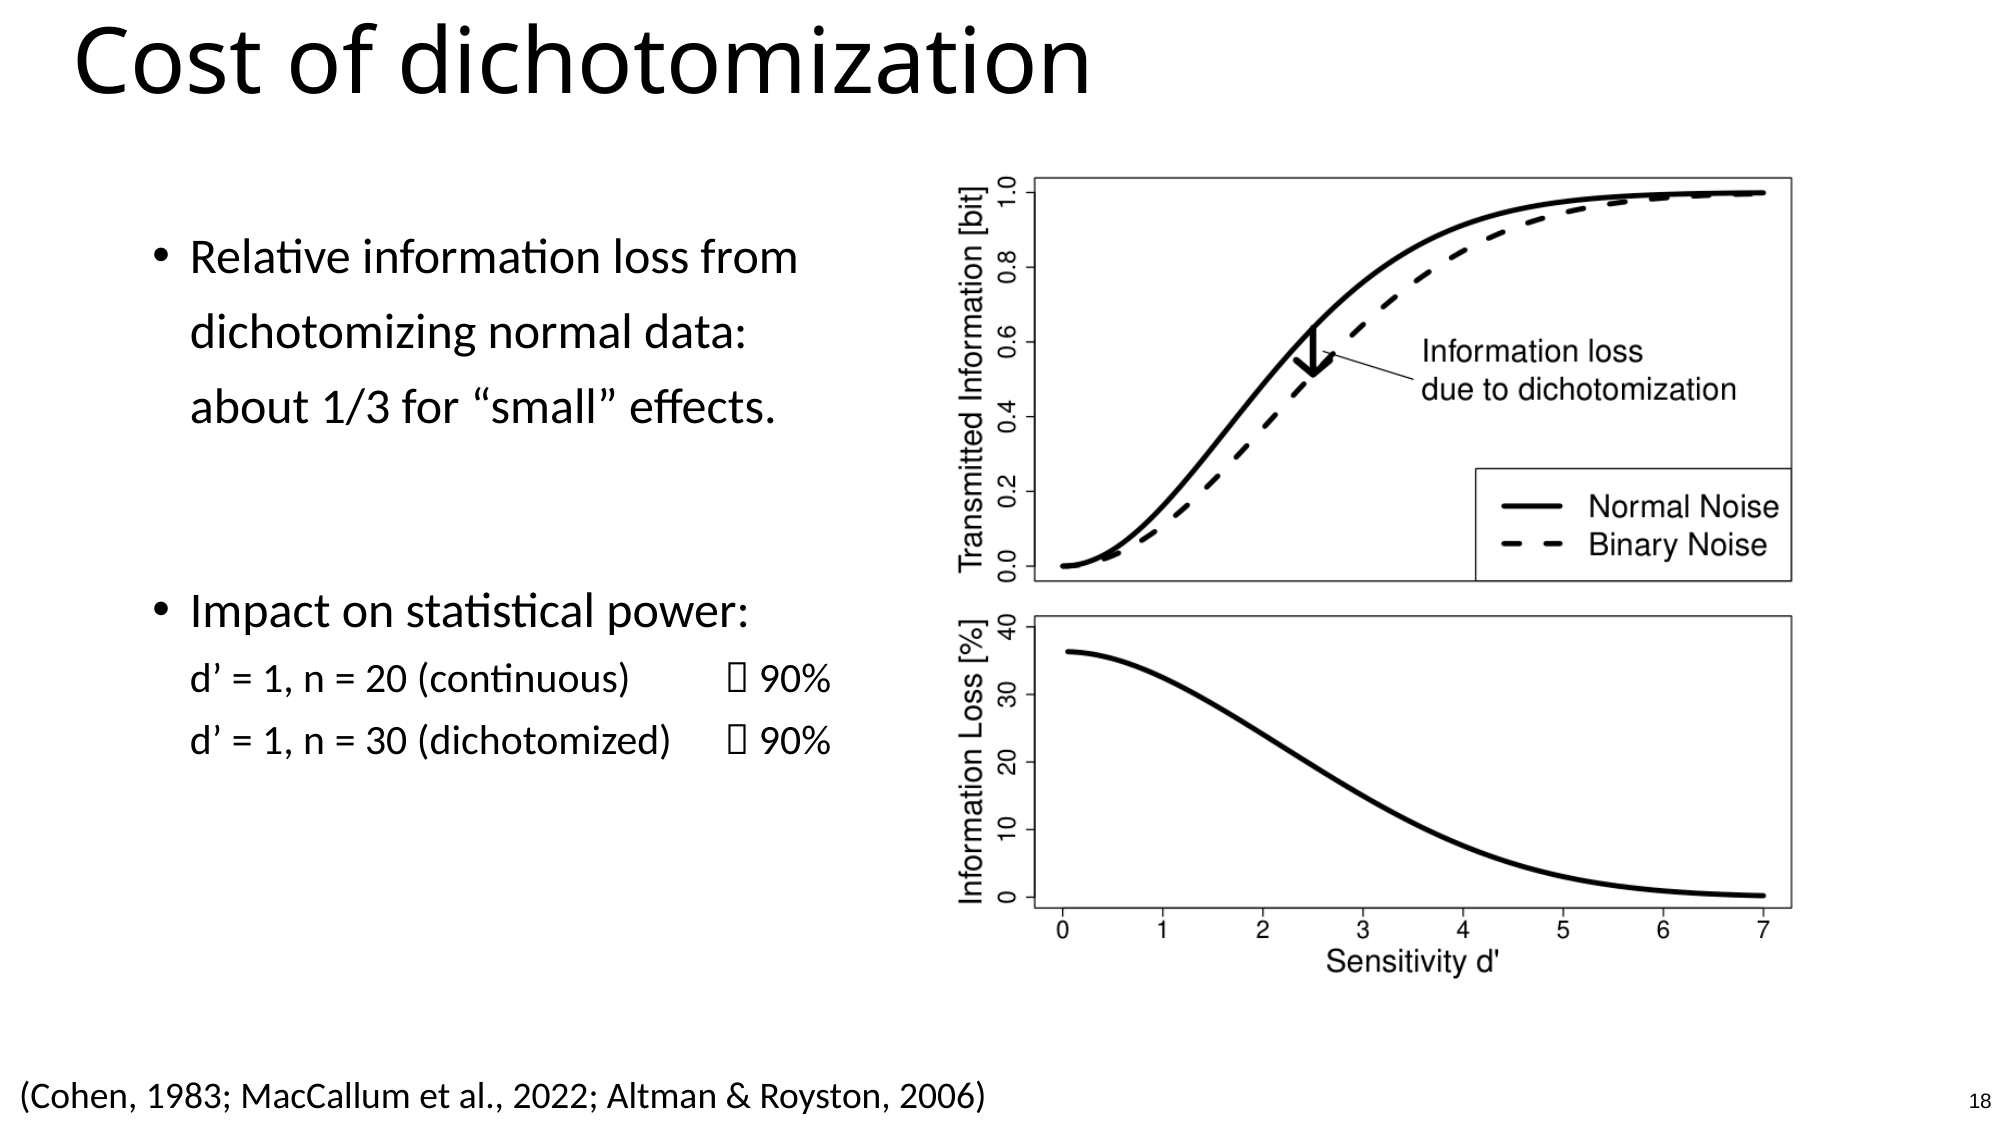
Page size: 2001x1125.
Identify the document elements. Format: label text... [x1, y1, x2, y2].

title Cost of dichotomization [57, 0, 1943, 129]
picture [913, 154, 1833, 1012]
text_box (Cohen, 1983; MacCallum et al., 2022; Altman & Royston, 2006) [4, 1063, 1563, 1124]
list Relative information loss from dichotomizing normal data: about 1/3 for “small” effects. Impact on statistical power: d’ = 1, n = 20 (continuous)  90% d’ = 1, n = 30 (dichotomized)  90% [137, 201, 891, 1058]
